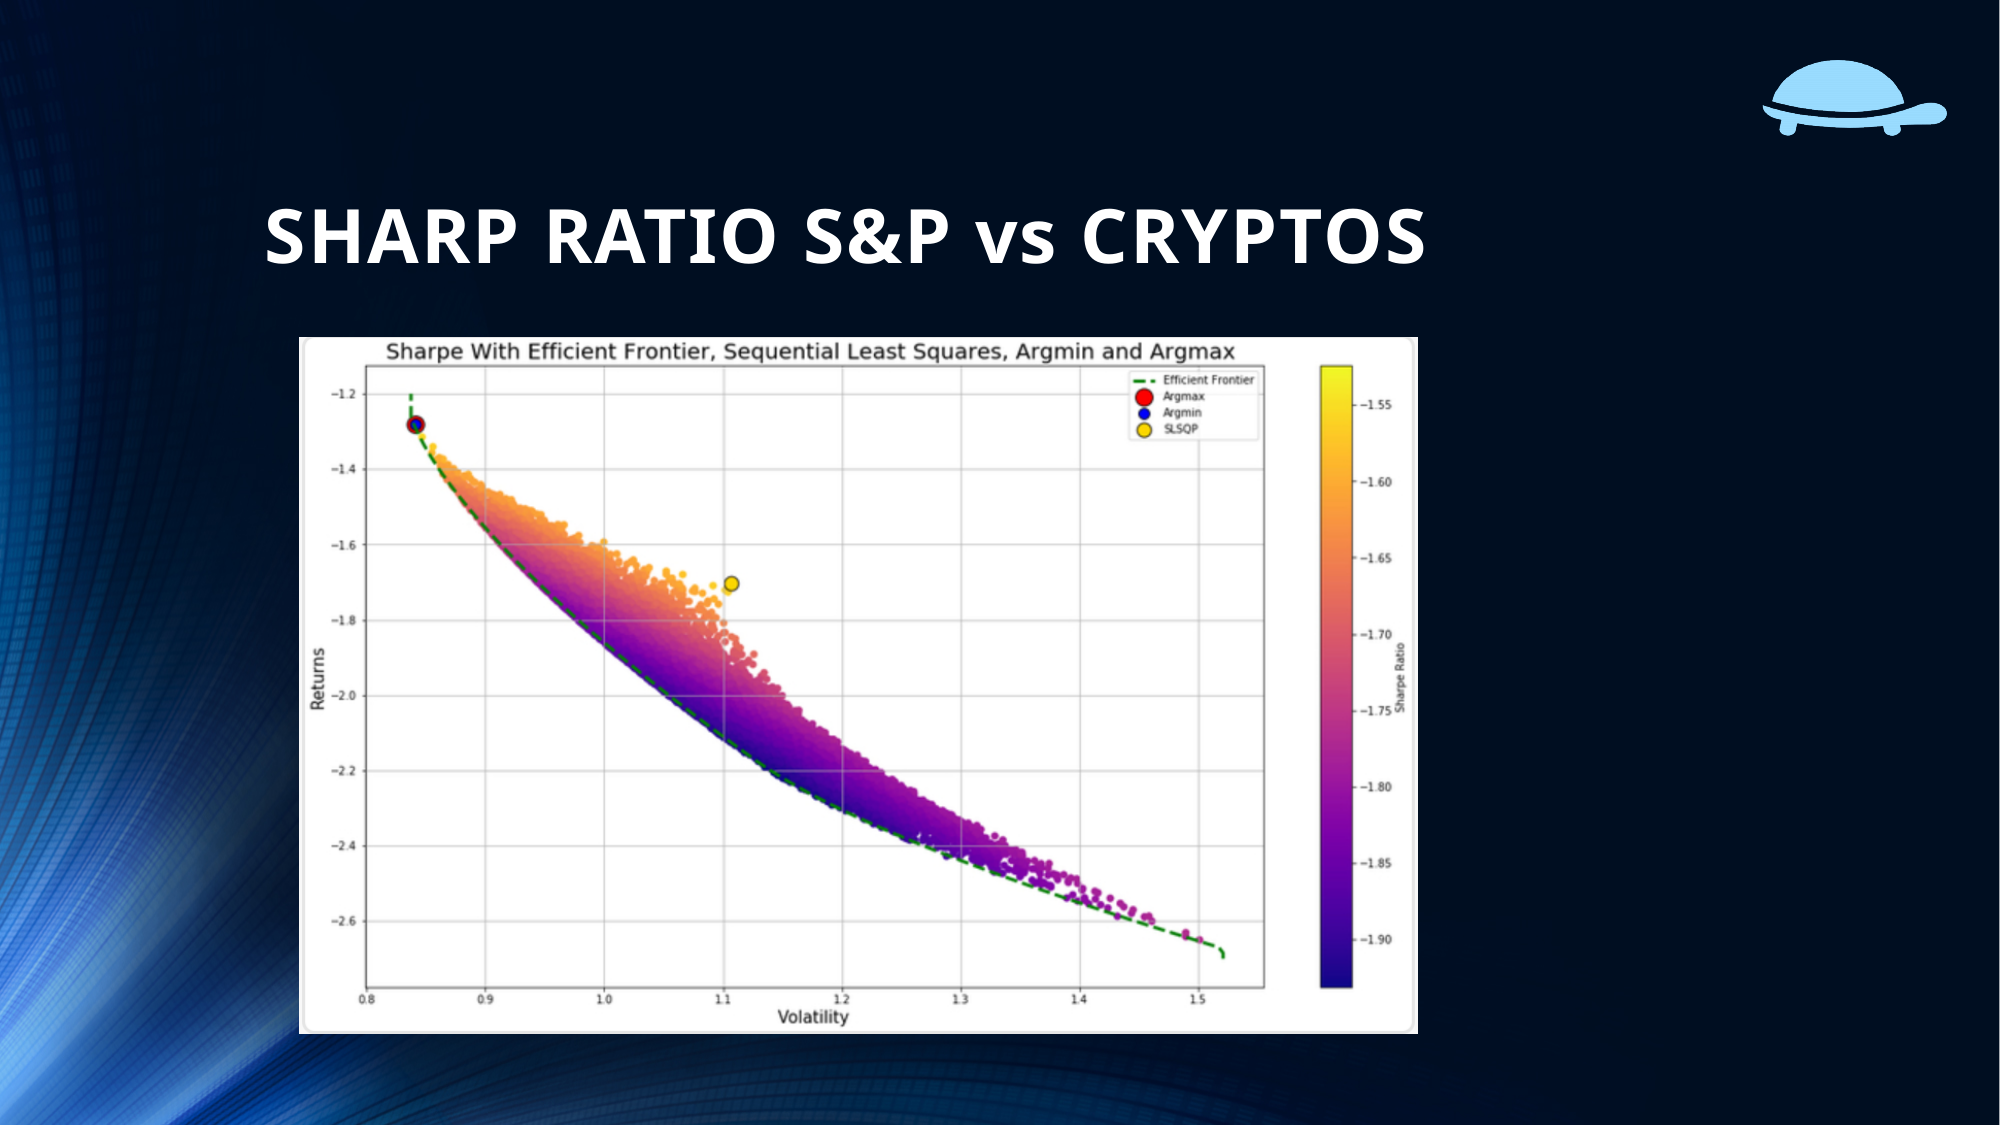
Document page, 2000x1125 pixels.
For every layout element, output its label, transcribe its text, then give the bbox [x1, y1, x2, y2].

picture [0, 0, 2000, 1125]
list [299, 337, 1418, 1034]
title SHARP RATIO S&P vs CRYPTOS [249, 62, 1750, 288]
